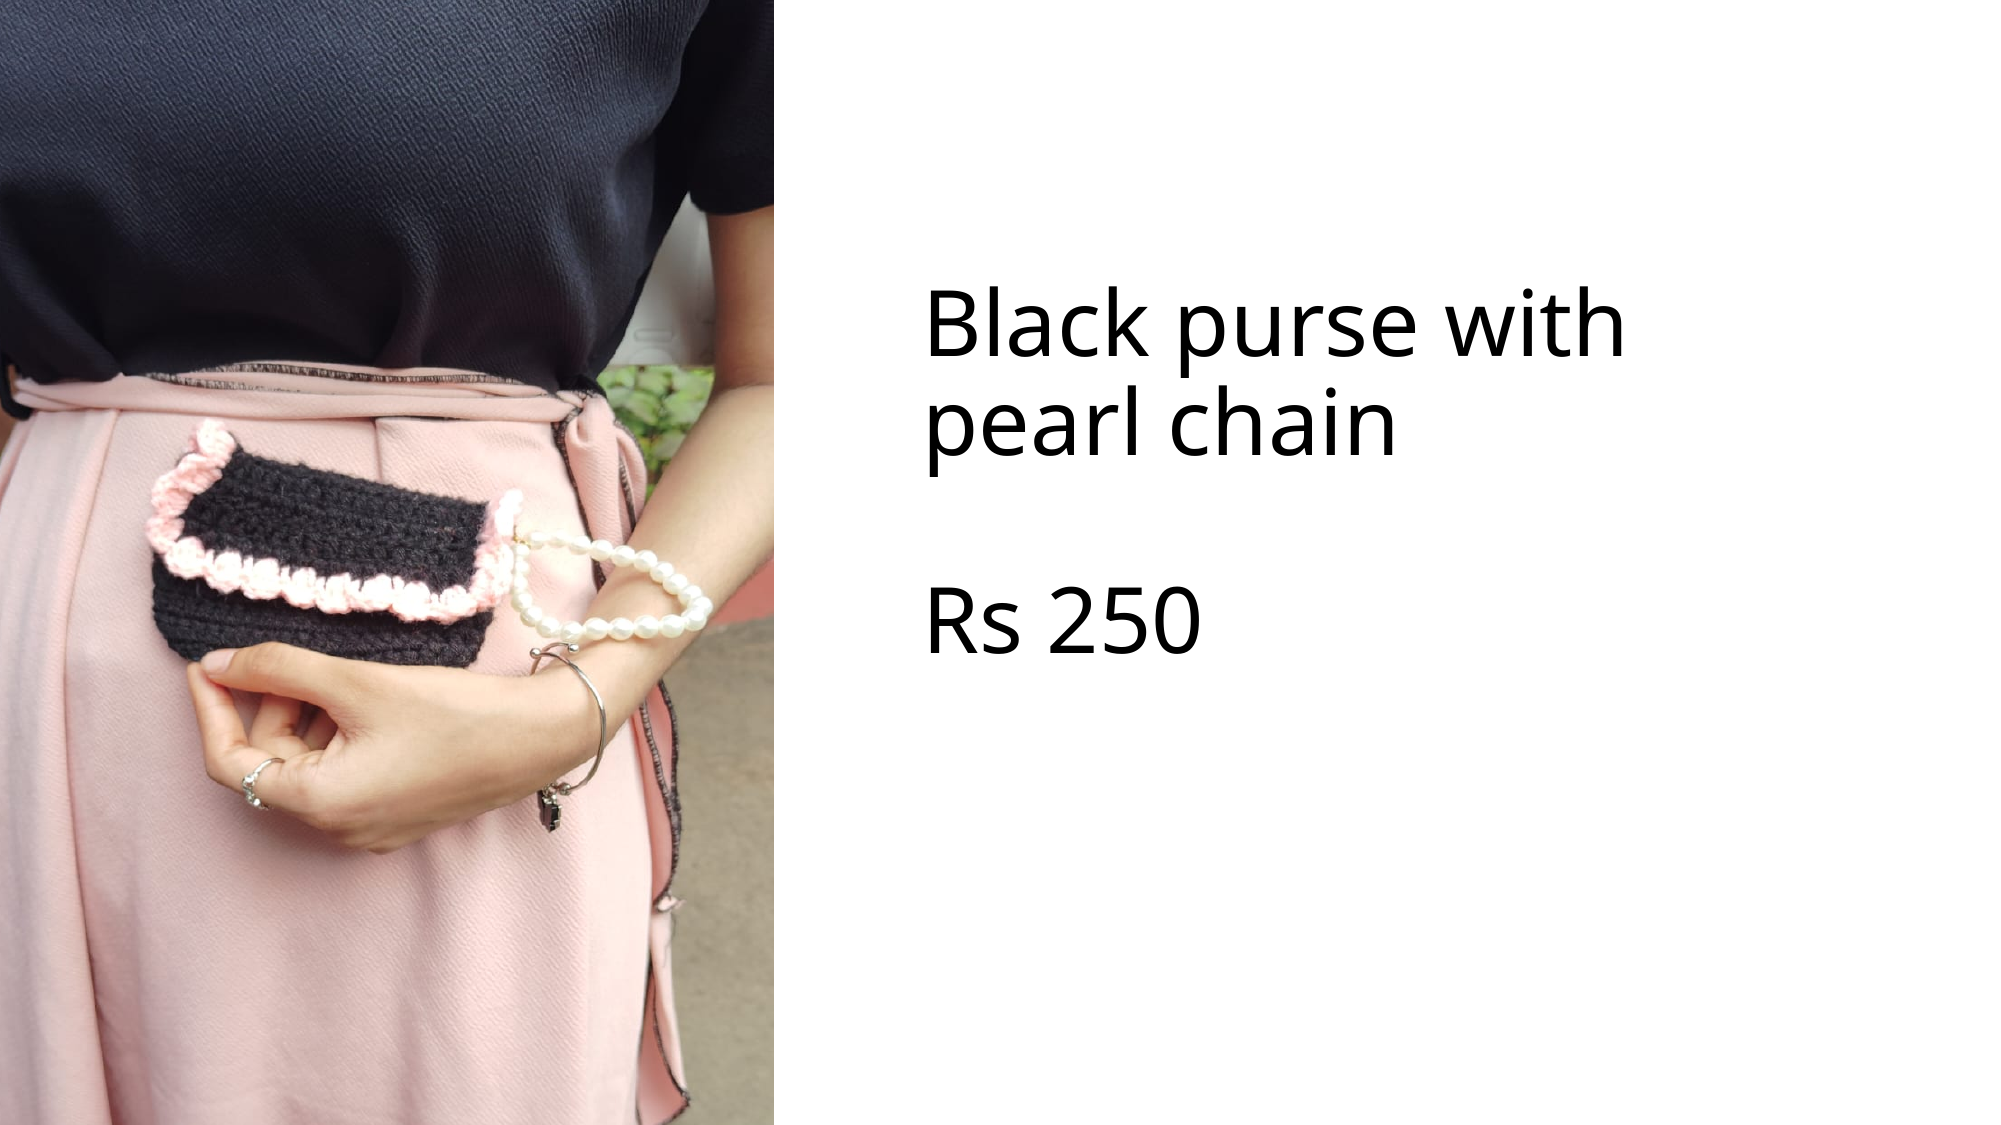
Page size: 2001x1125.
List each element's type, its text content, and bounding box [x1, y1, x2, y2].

picture [0, 0, 775, 1125]
title Black purse with pearl chain Rs 250 [907, 59, 1863, 1089]
